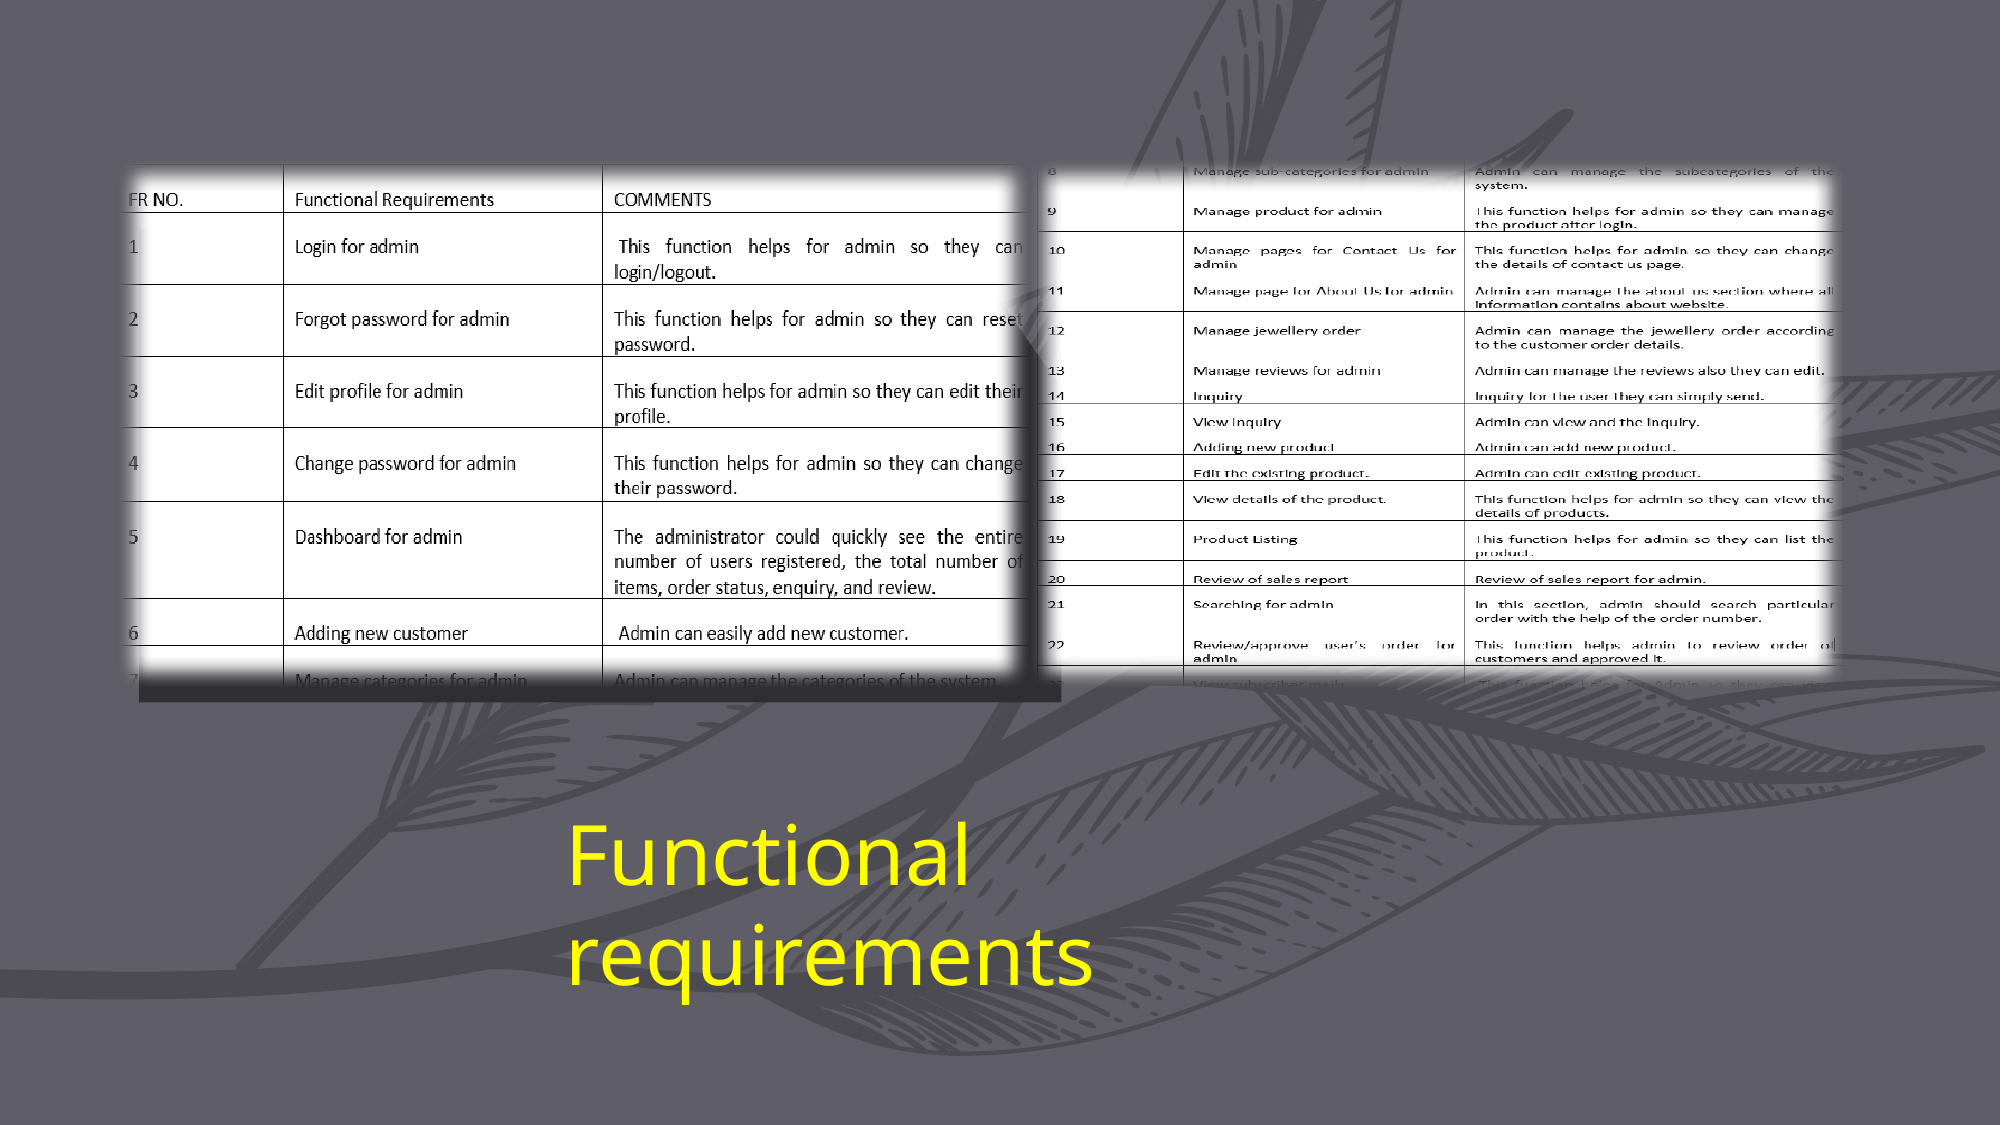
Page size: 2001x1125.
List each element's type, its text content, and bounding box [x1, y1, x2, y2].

text_box Functional requirements [551, 794, 1368, 1010]
picture [117, 158, 1846, 689]
